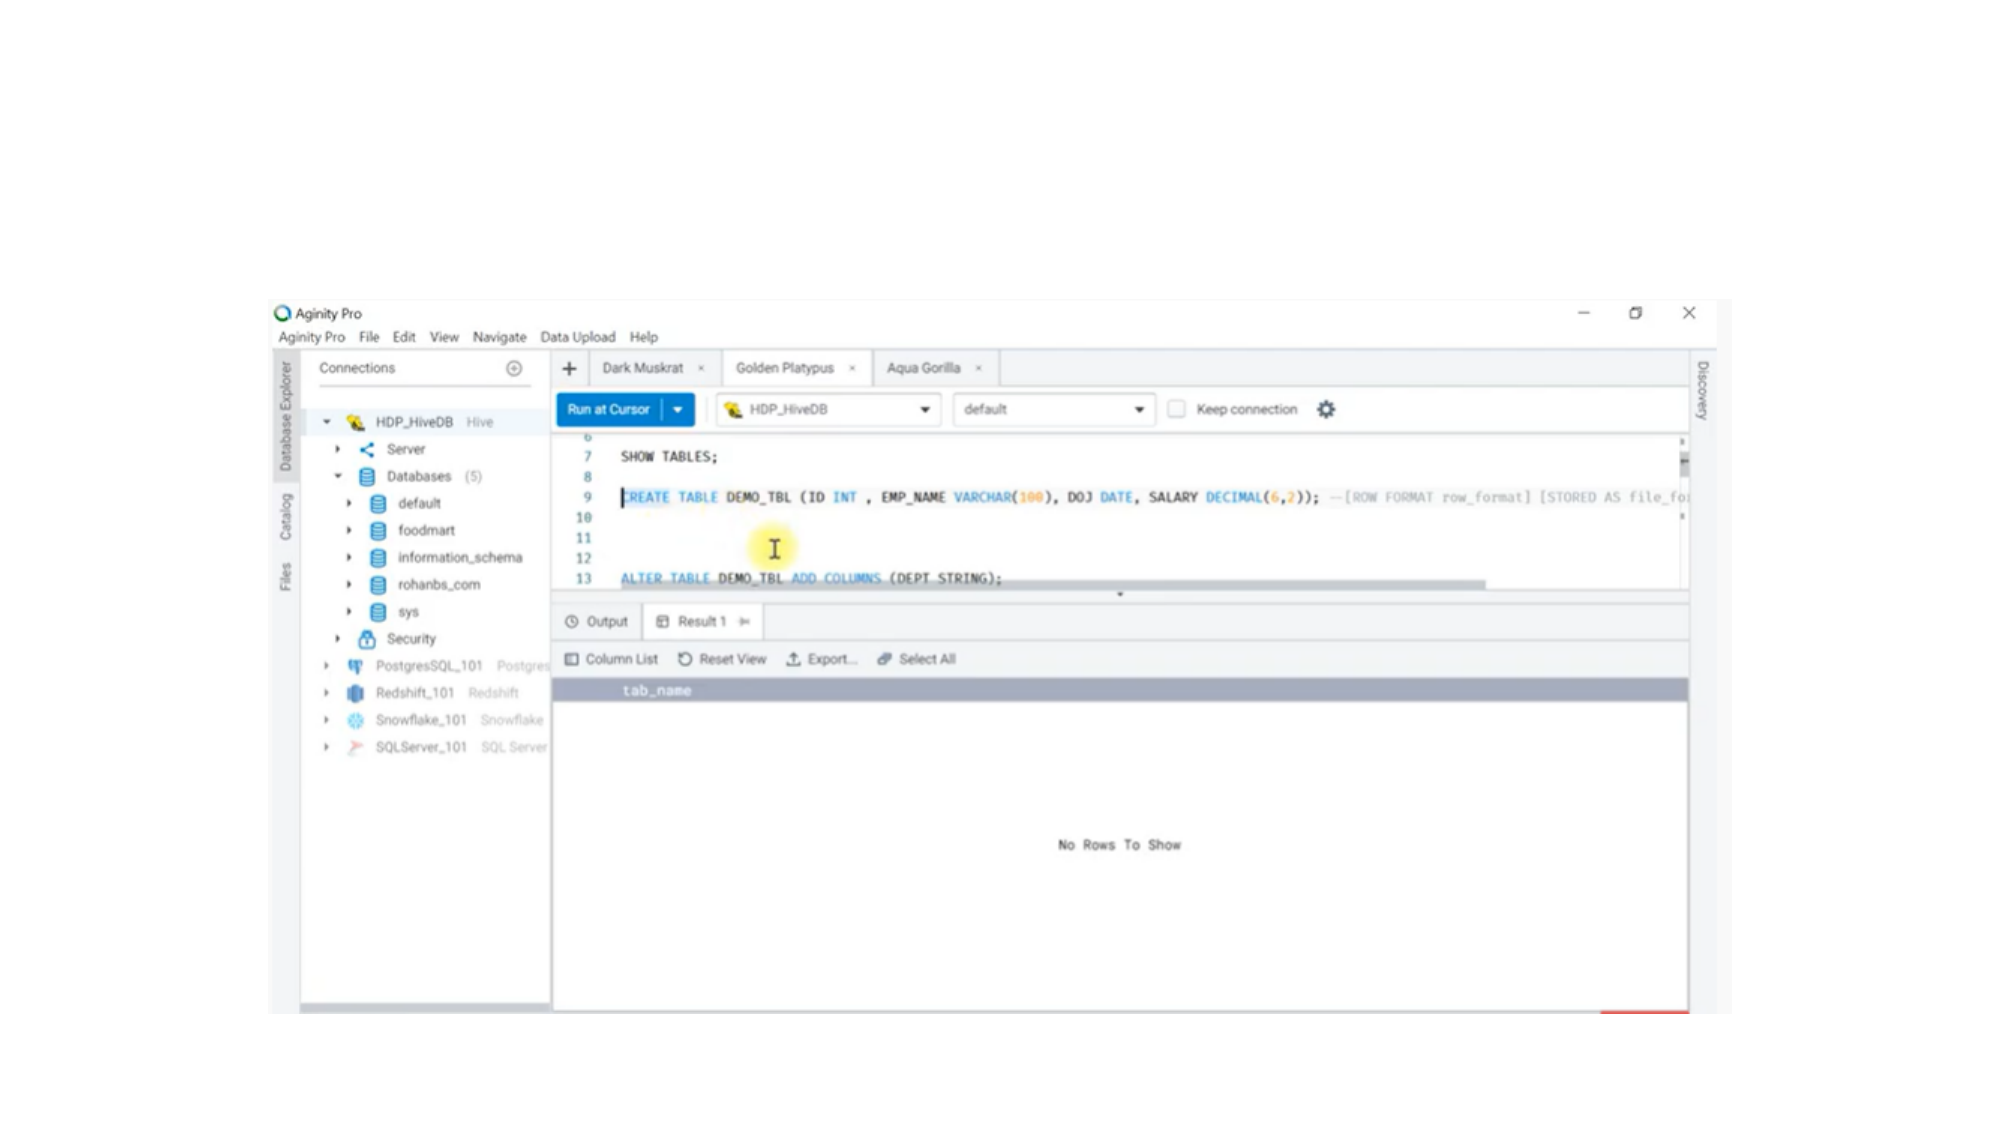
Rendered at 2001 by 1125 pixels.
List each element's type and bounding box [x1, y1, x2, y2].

list [268, 299, 1732, 1014]
